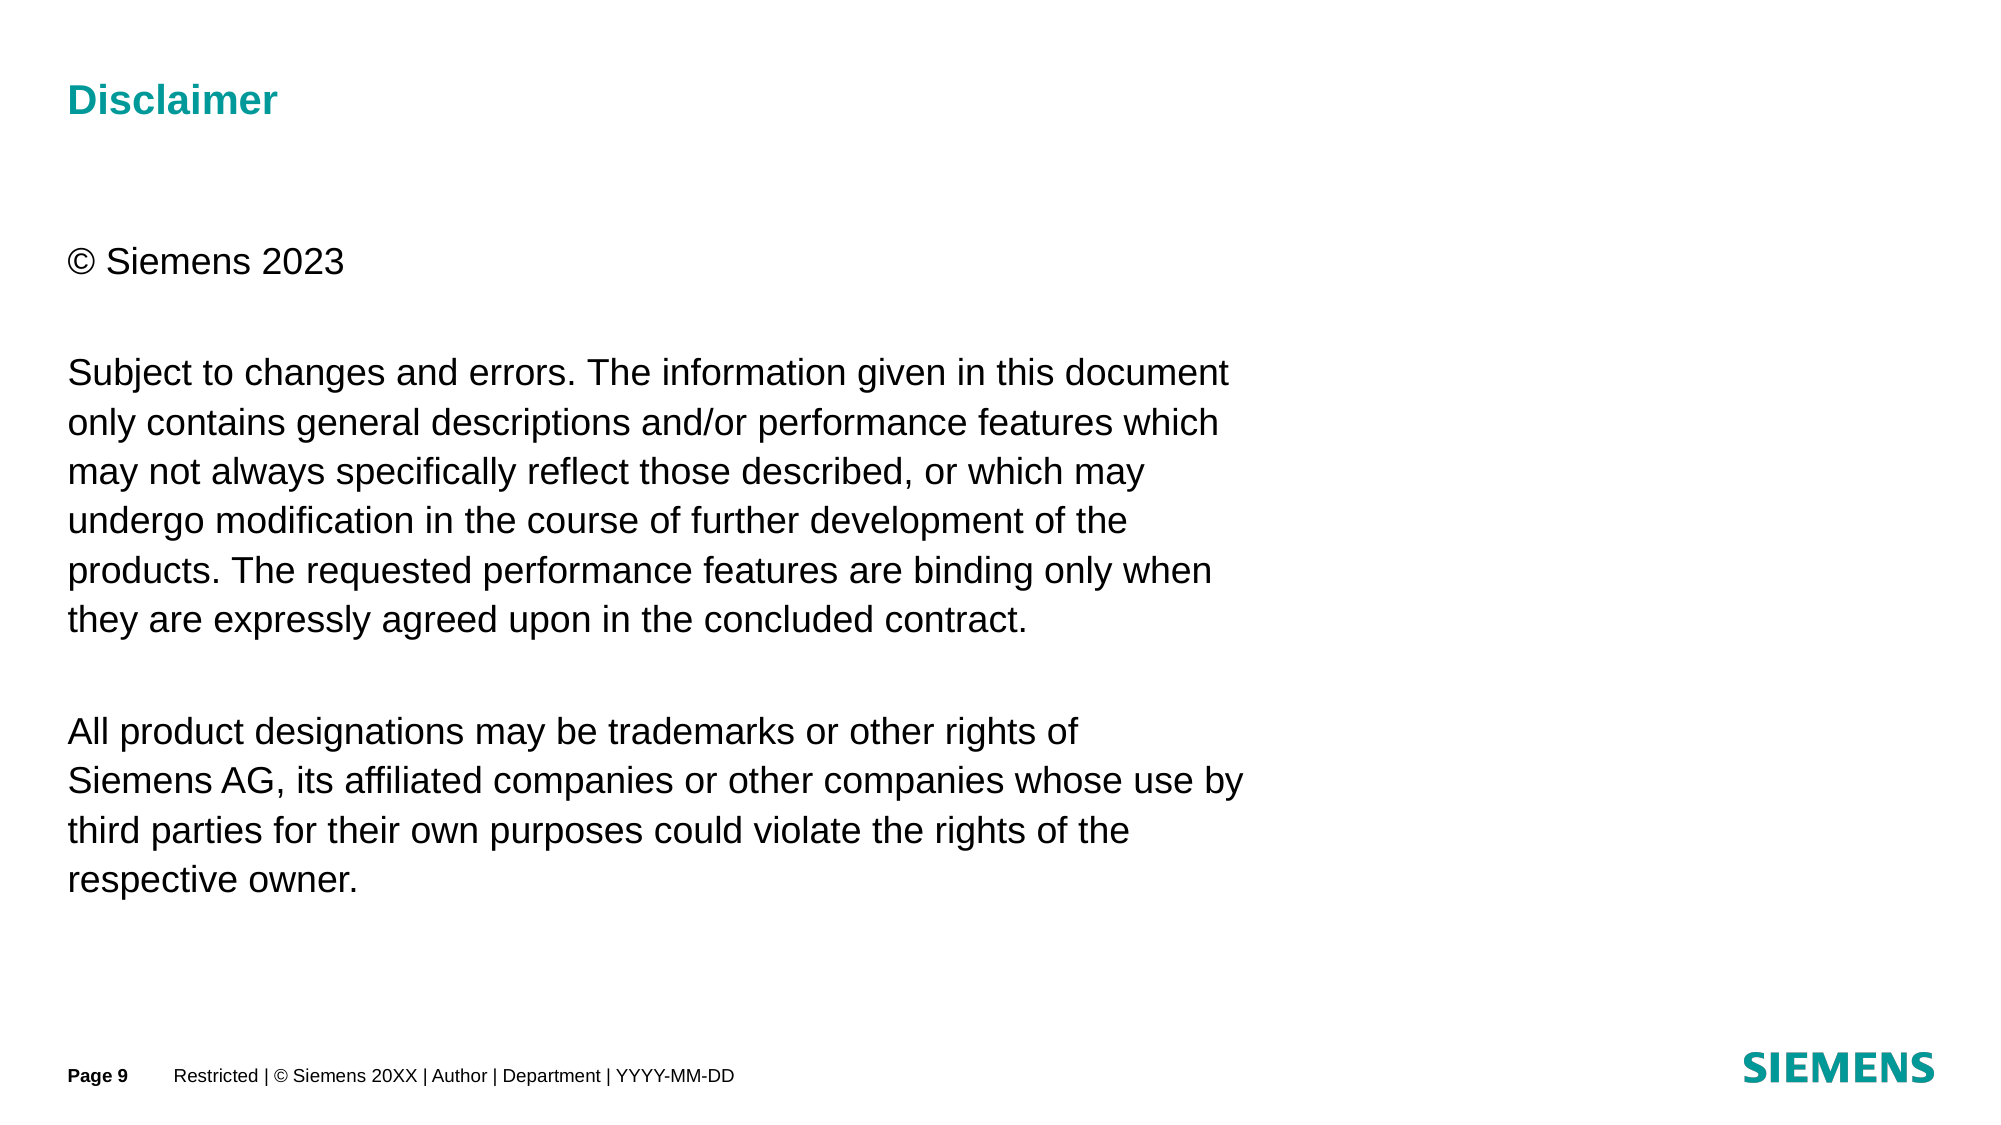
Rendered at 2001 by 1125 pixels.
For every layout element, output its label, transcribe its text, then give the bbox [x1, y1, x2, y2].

slide_number Page 9 [67, 1035, 174, 1125]
picture [1744, 1052, 1934, 1083]
footer Restricted | © Siemens 20XX | Author | Department | YYYY-MM-DD [174, 1035, 1686, 1125]
title Disclaimer [67, 78, 1686, 173]
list © Siemens 2023 Subject to changes and errors. The information given in this document only contains general descriptions and/or performance features which may not always specifically reflect those described, or which may undergo modification in the course of further development of the products. The requested performance features are binding only when they are expressly agreed upon in the concluded contract. All product designations may be trademarks or other rights of Siemens AG, its affiliated companies or other companies whose use by third parties for their own purposes could violate the rights of the respective owner. [67, 232, 1249, 1012]
